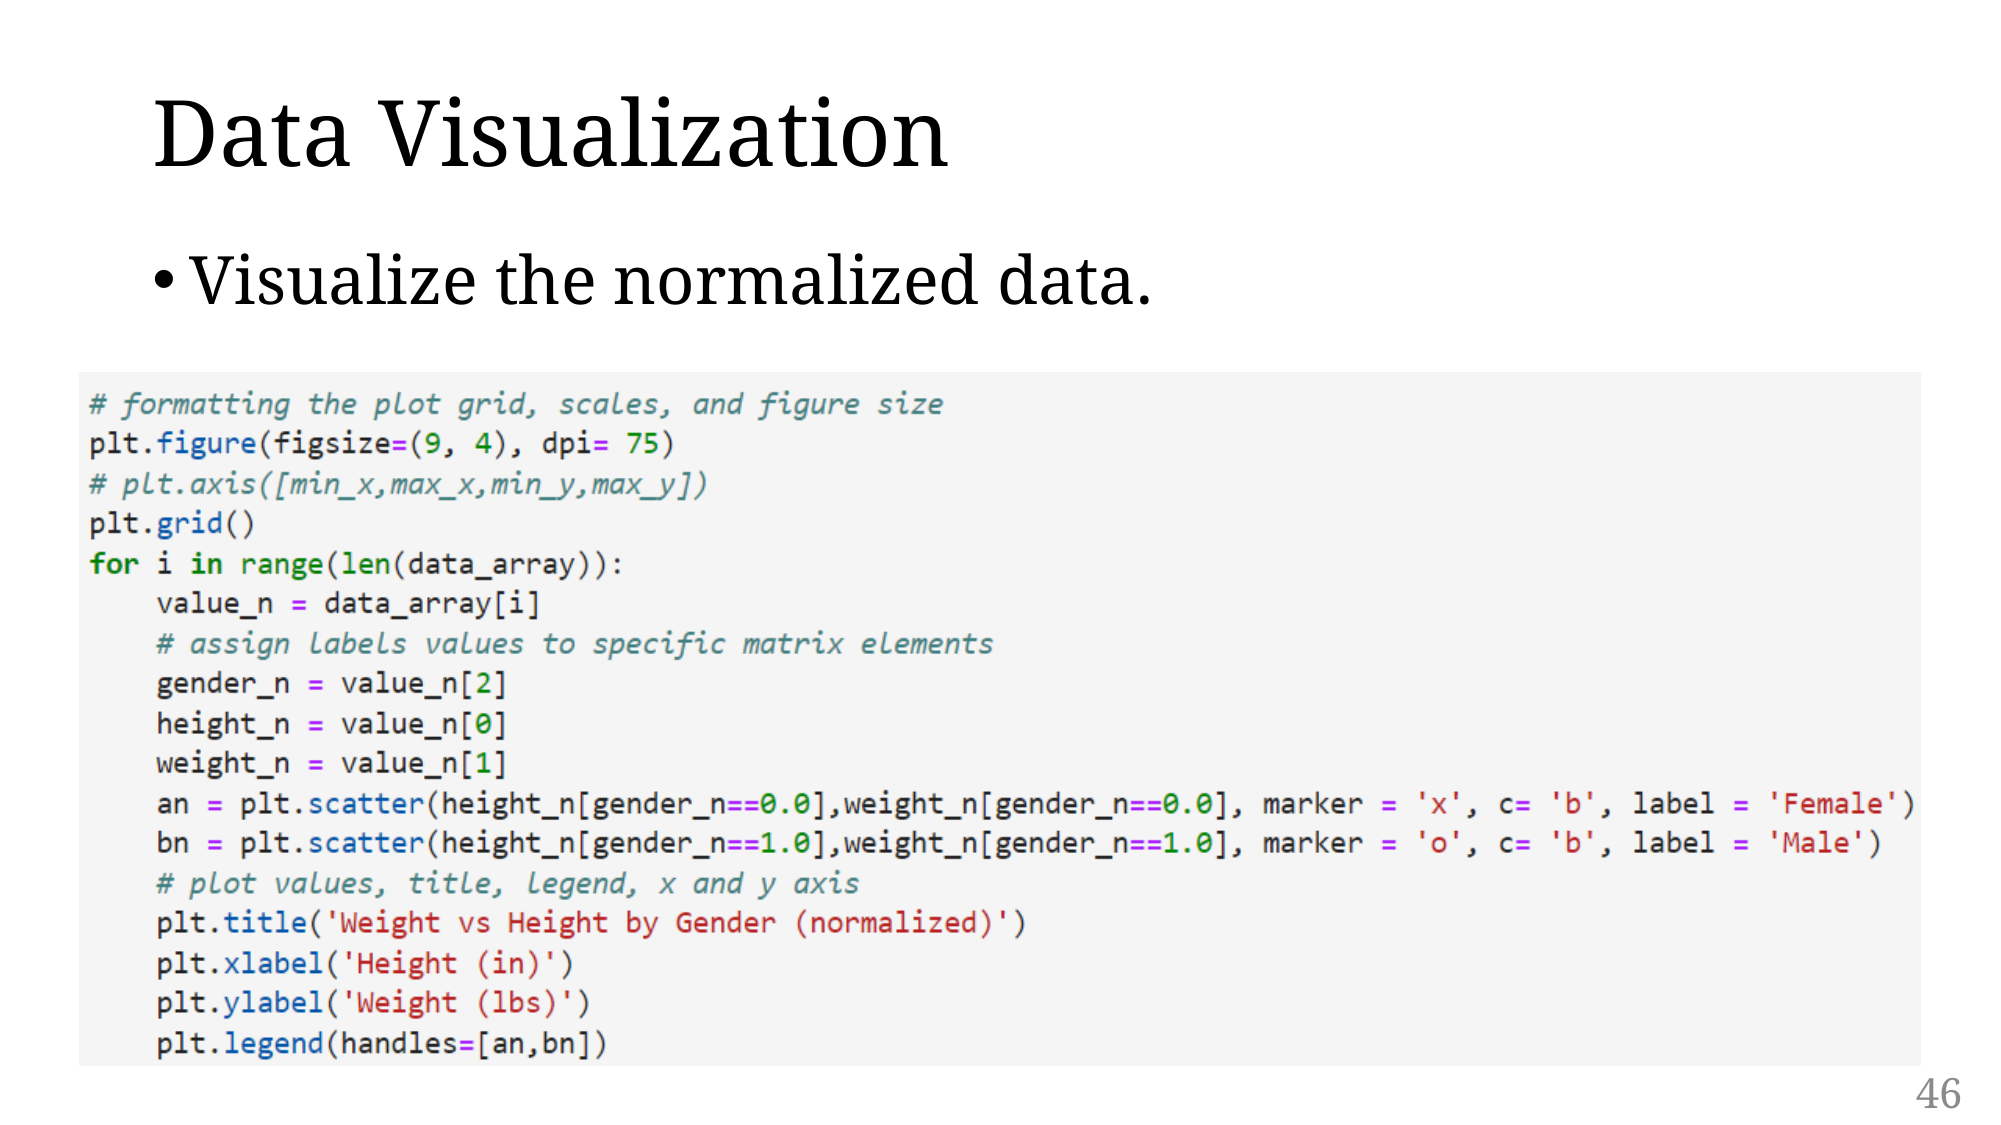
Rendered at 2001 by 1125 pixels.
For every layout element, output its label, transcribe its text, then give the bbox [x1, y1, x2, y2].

title Data Visualization [137, 27, 1863, 222]
slide_number 46 [1527, 1065, 1978, 1125]
list Visualize the normalized data. [137, 222, 1863, 344]
picture [79, 372, 1921, 1066]
